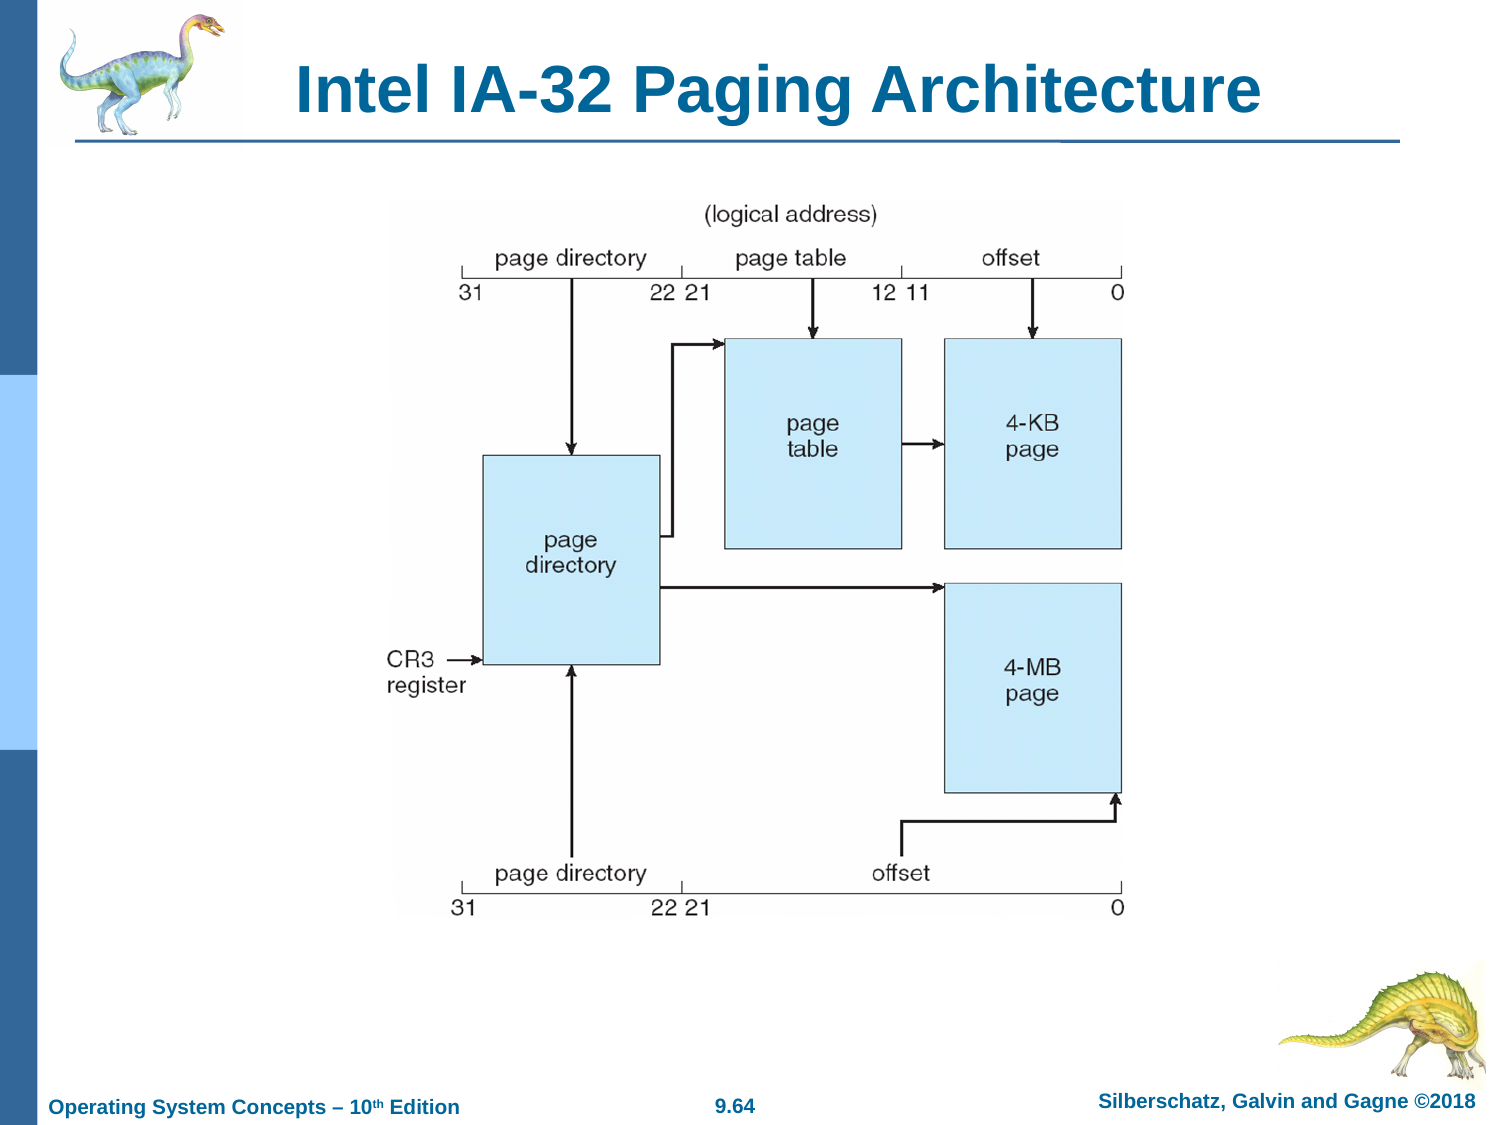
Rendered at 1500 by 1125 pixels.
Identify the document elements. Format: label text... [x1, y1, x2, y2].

picture [1275, 959, 1486, 1090]
picture [46, 0, 243, 149]
title Intel IA-32 Paging Architecture [134, 39, 1425, 134]
picture [385, 199, 1125, 922]
